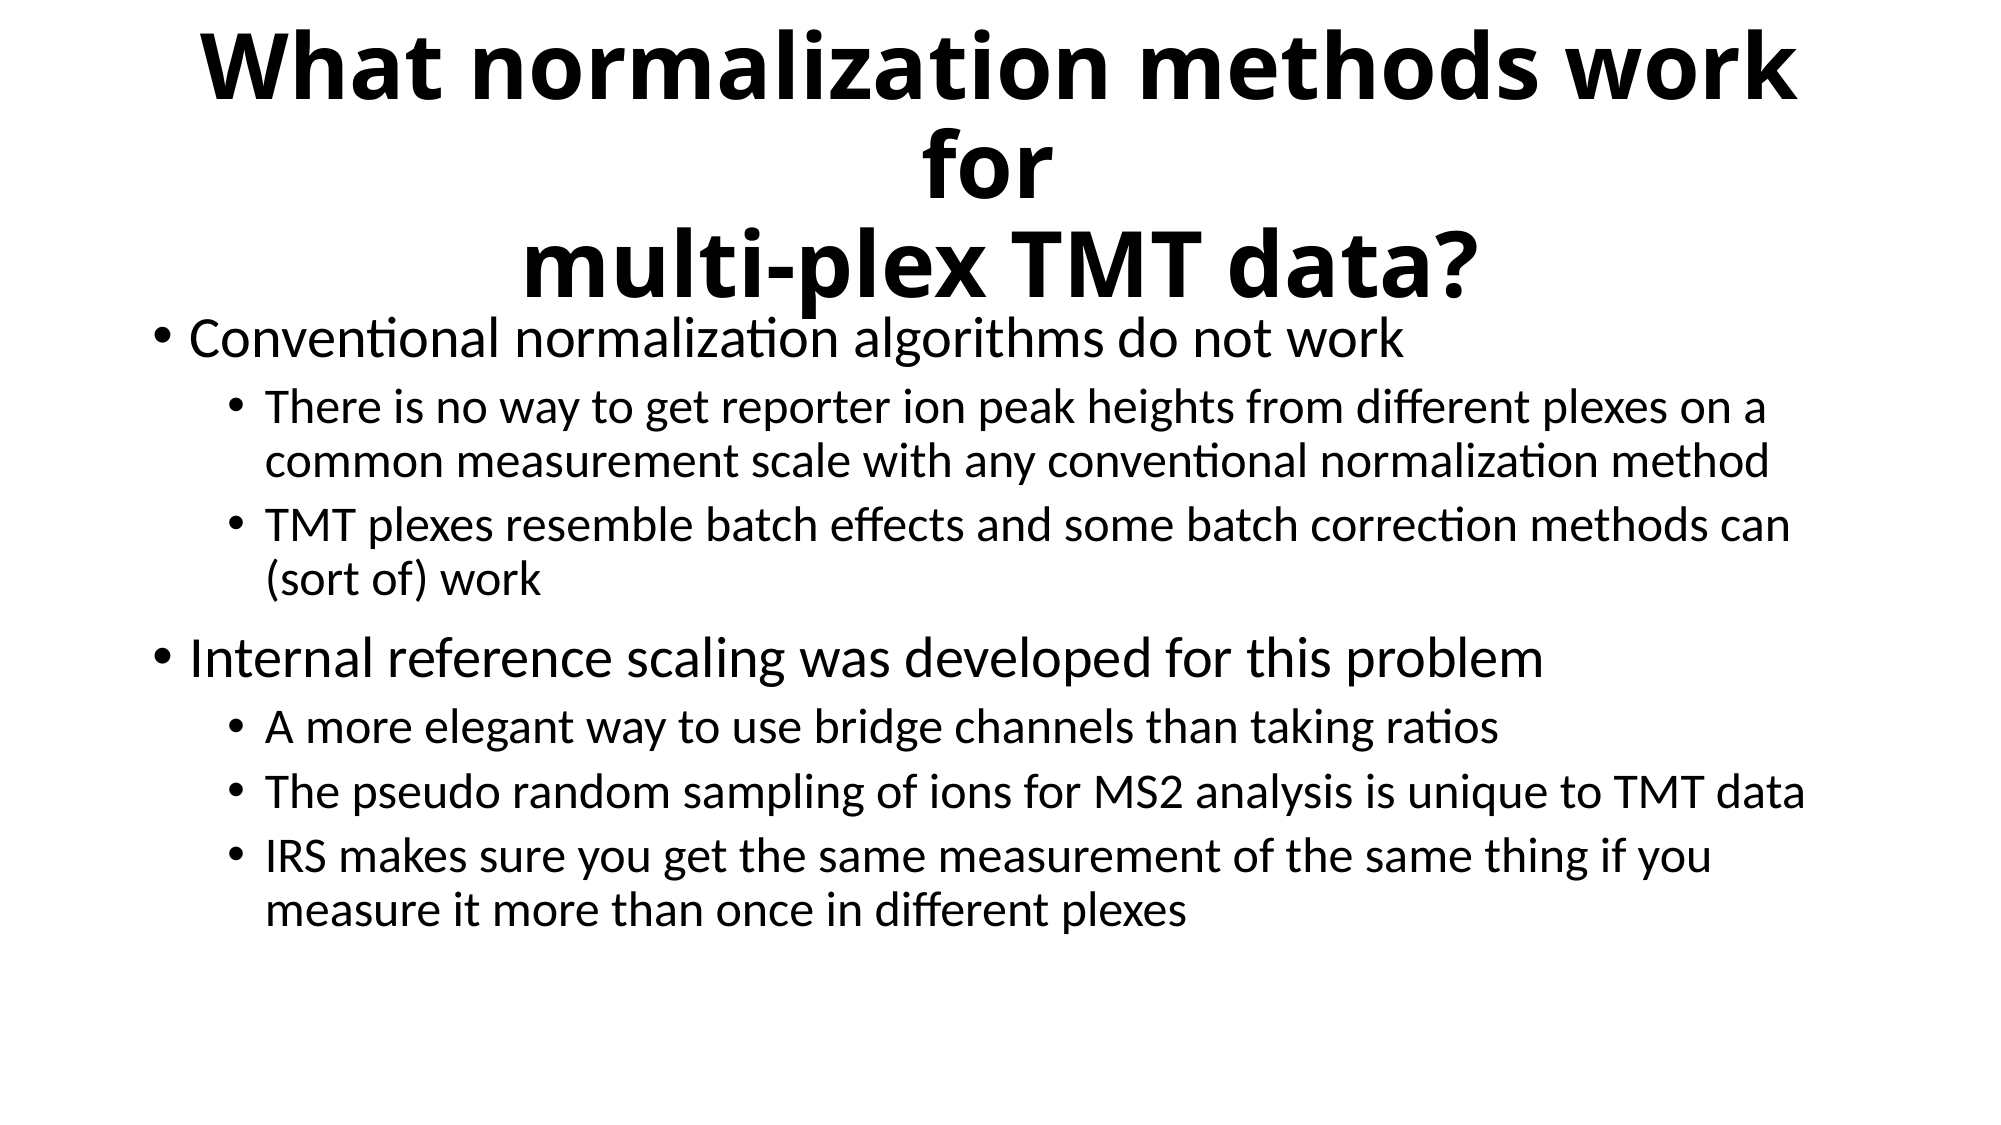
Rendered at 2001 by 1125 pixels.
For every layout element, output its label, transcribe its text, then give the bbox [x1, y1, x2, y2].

title What normalization methods work for multi-plex TMT data? [137, 59, 1863, 278]
list Conventional normalization algorithms do not work There is no way to get reporter ion peak heights from different plexes on a common measurement scale with any conventional normalization method TMT plexes resemble batch effects and some batch correction methods can (sort of) work Internal reference scaling was developed for this problem A more elegant way to use bridge channels than taking ratios The pseudo random sampling of ions for MS2 analysis is unique to TMT data IRS makes sure you get the same measurement of the same thing if you measure it more than once in different plexes [137, 299, 1863, 1014]
